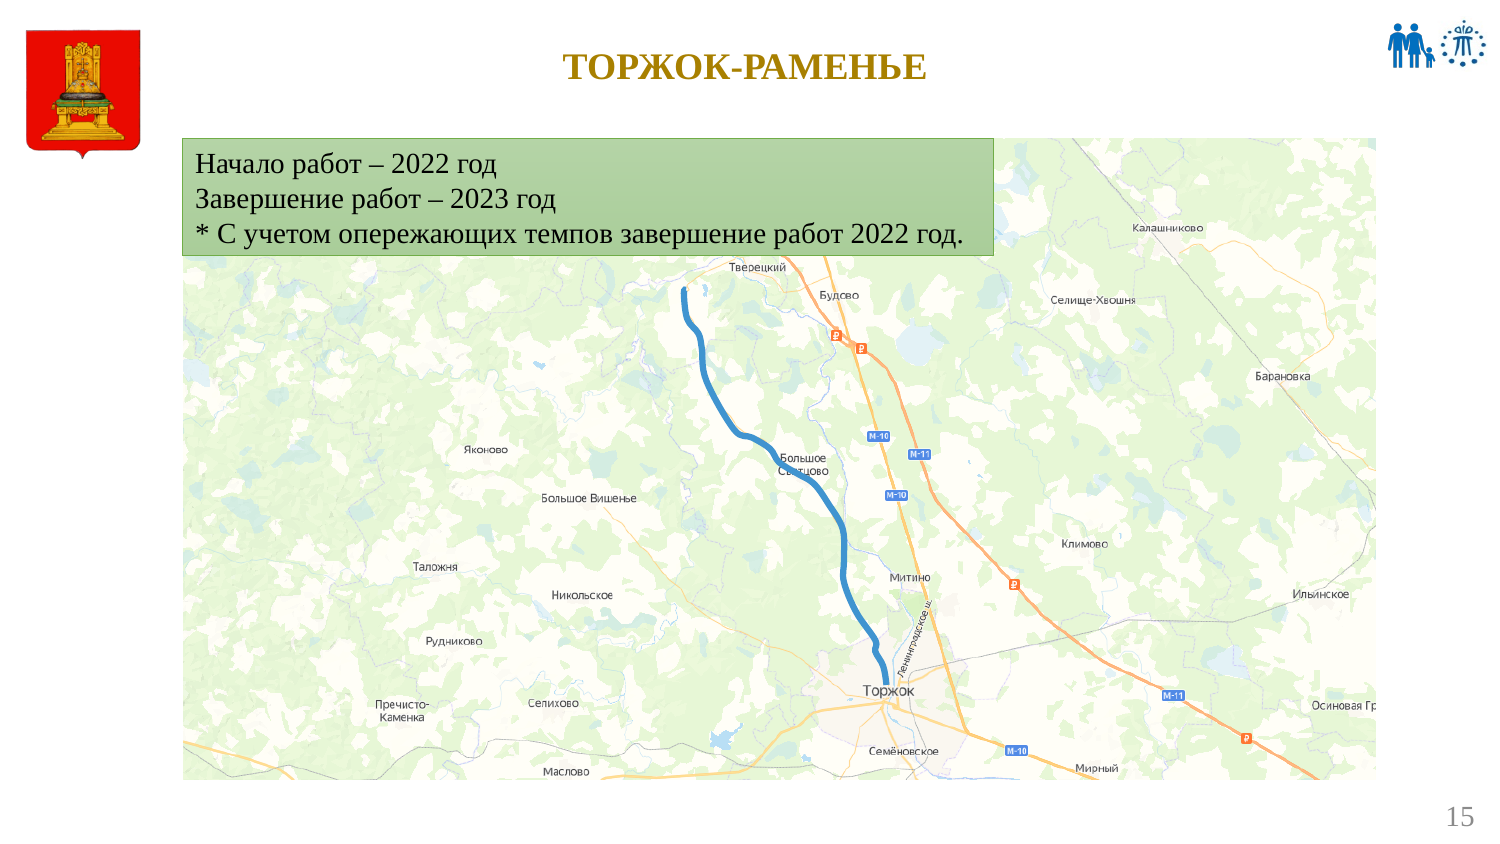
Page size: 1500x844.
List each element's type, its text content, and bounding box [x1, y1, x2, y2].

title ТОРЖОК-РАМЕНЬЕ [159, 32, 1332, 103]
picture [182, 138, 1376, 780]
picture [1385, 15, 1488, 72]
picture [23, 23, 148, 166]
slide_number 15 [1139, 792, 1490, 838]
